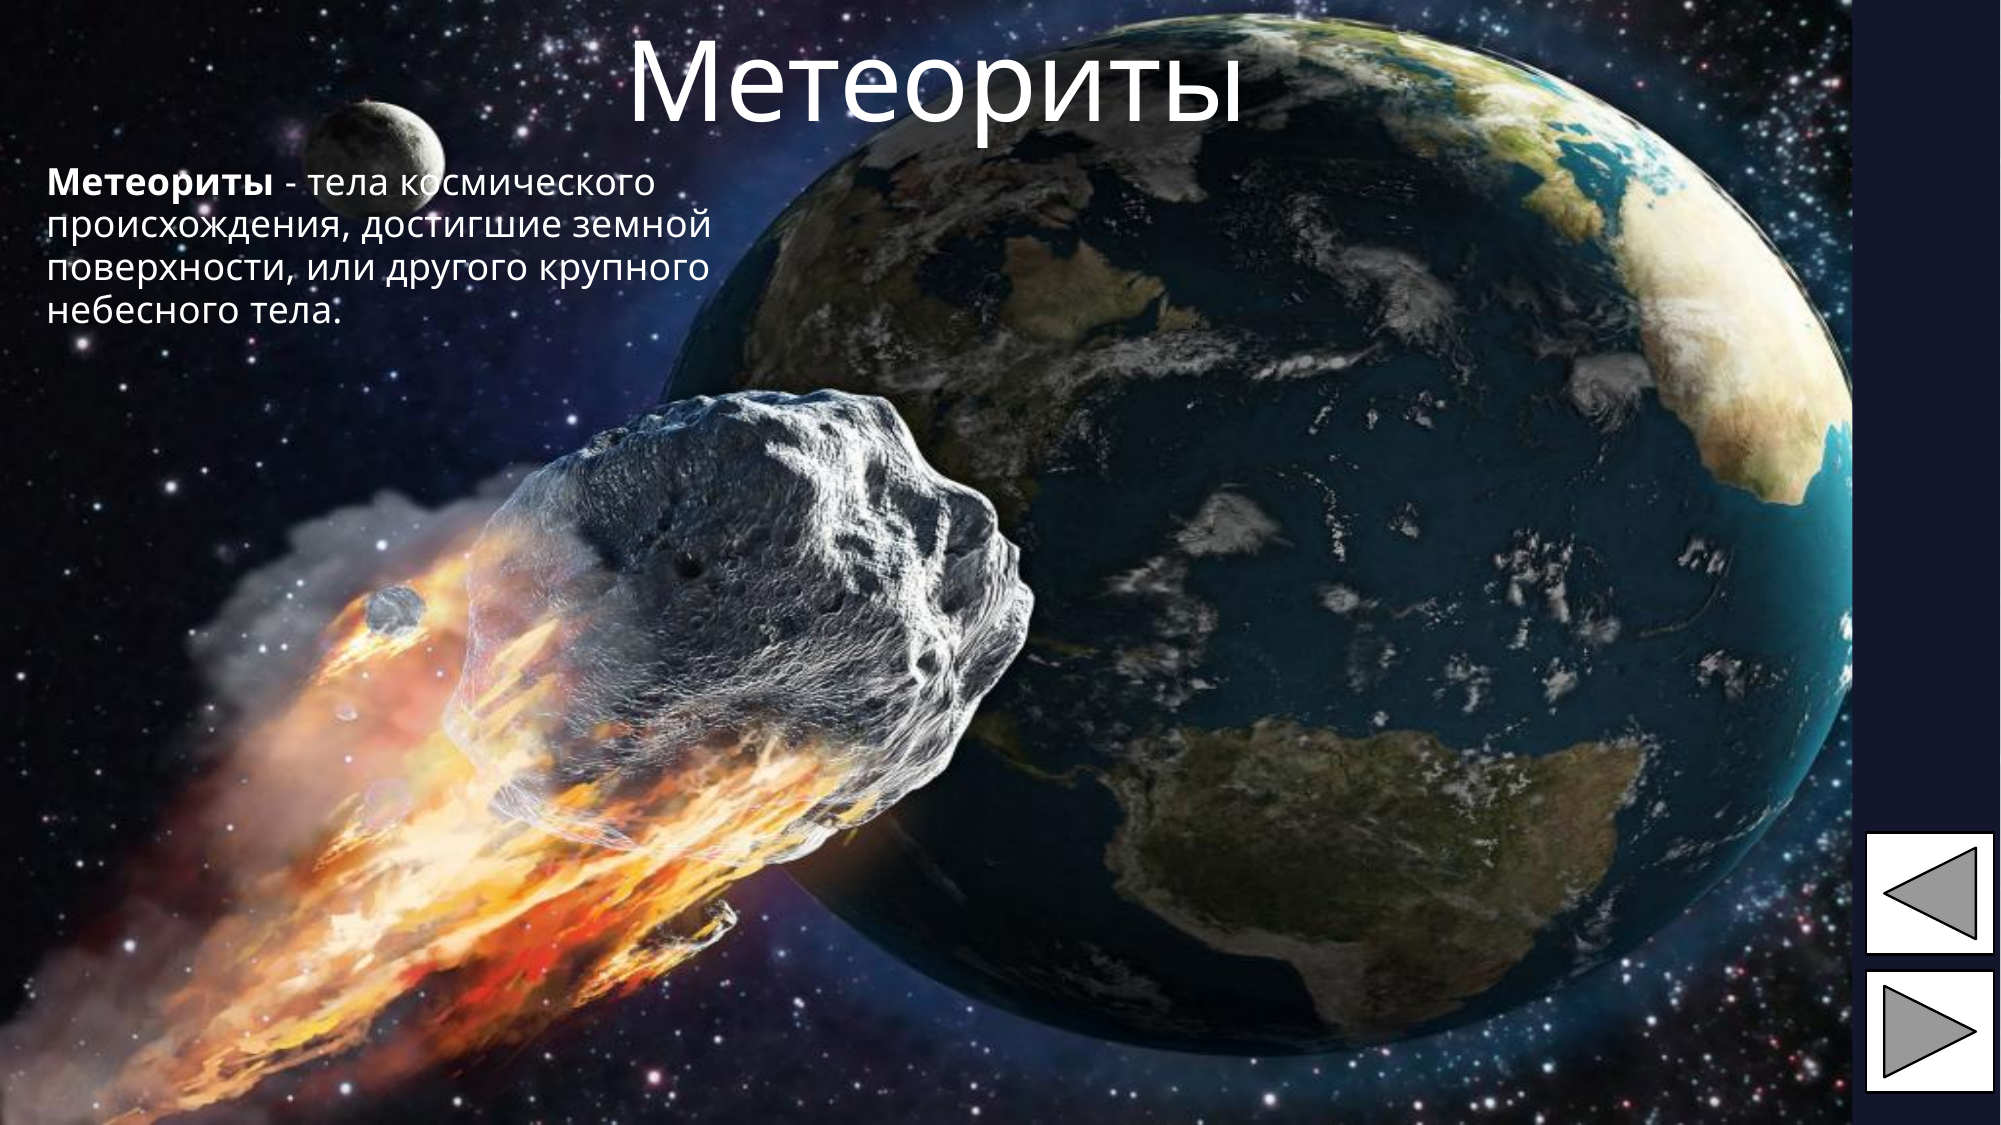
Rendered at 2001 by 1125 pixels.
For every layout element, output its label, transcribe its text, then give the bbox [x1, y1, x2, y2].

text_box [1865, 831, 1995, 956]
picture [0, 0, 1852, 1125]
title Метеориты [141, 0, 1732, 154]
list Метеориты - тела космического происхождения, достигшие земной поверхности, или другого крупного небесного тела. [31, 153, 856, 868]
text_box [1865, 969, 1995, 1094]
